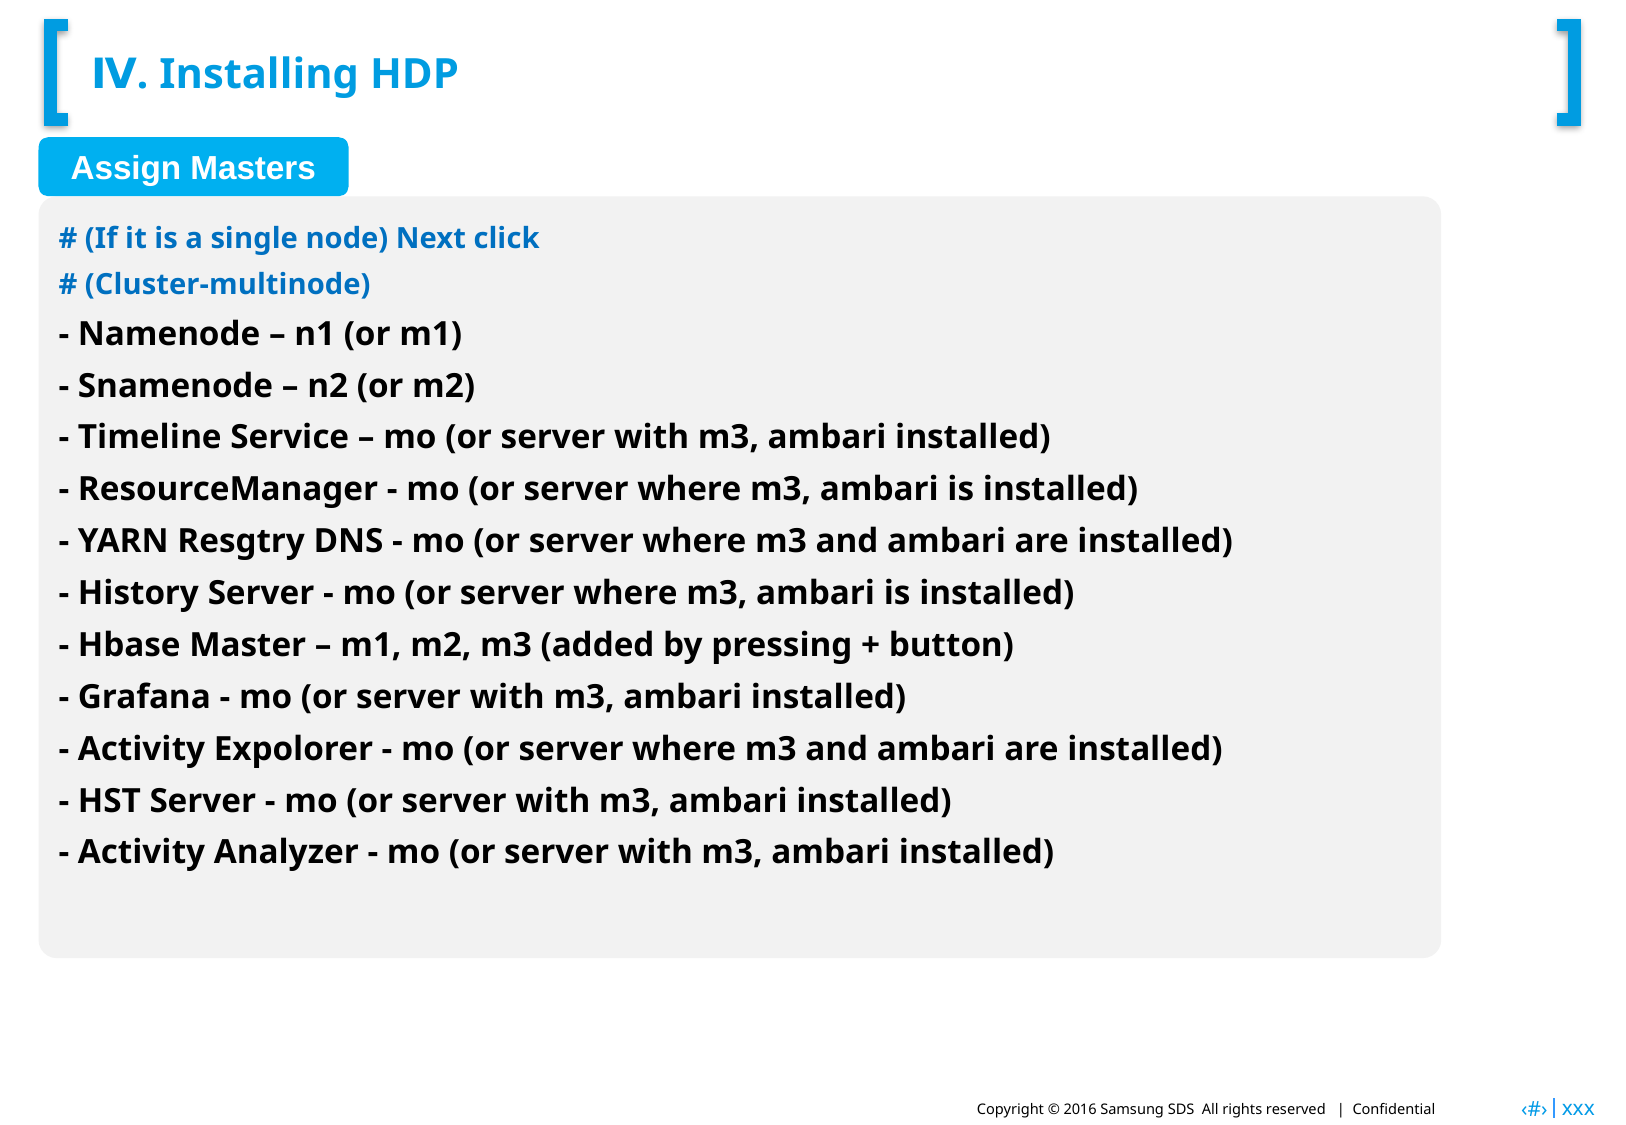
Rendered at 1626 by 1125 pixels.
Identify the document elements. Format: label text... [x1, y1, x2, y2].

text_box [38, 136, 1442, 959]
title Ⅳ. Installing HDP [90, 33, 1439, 111]
